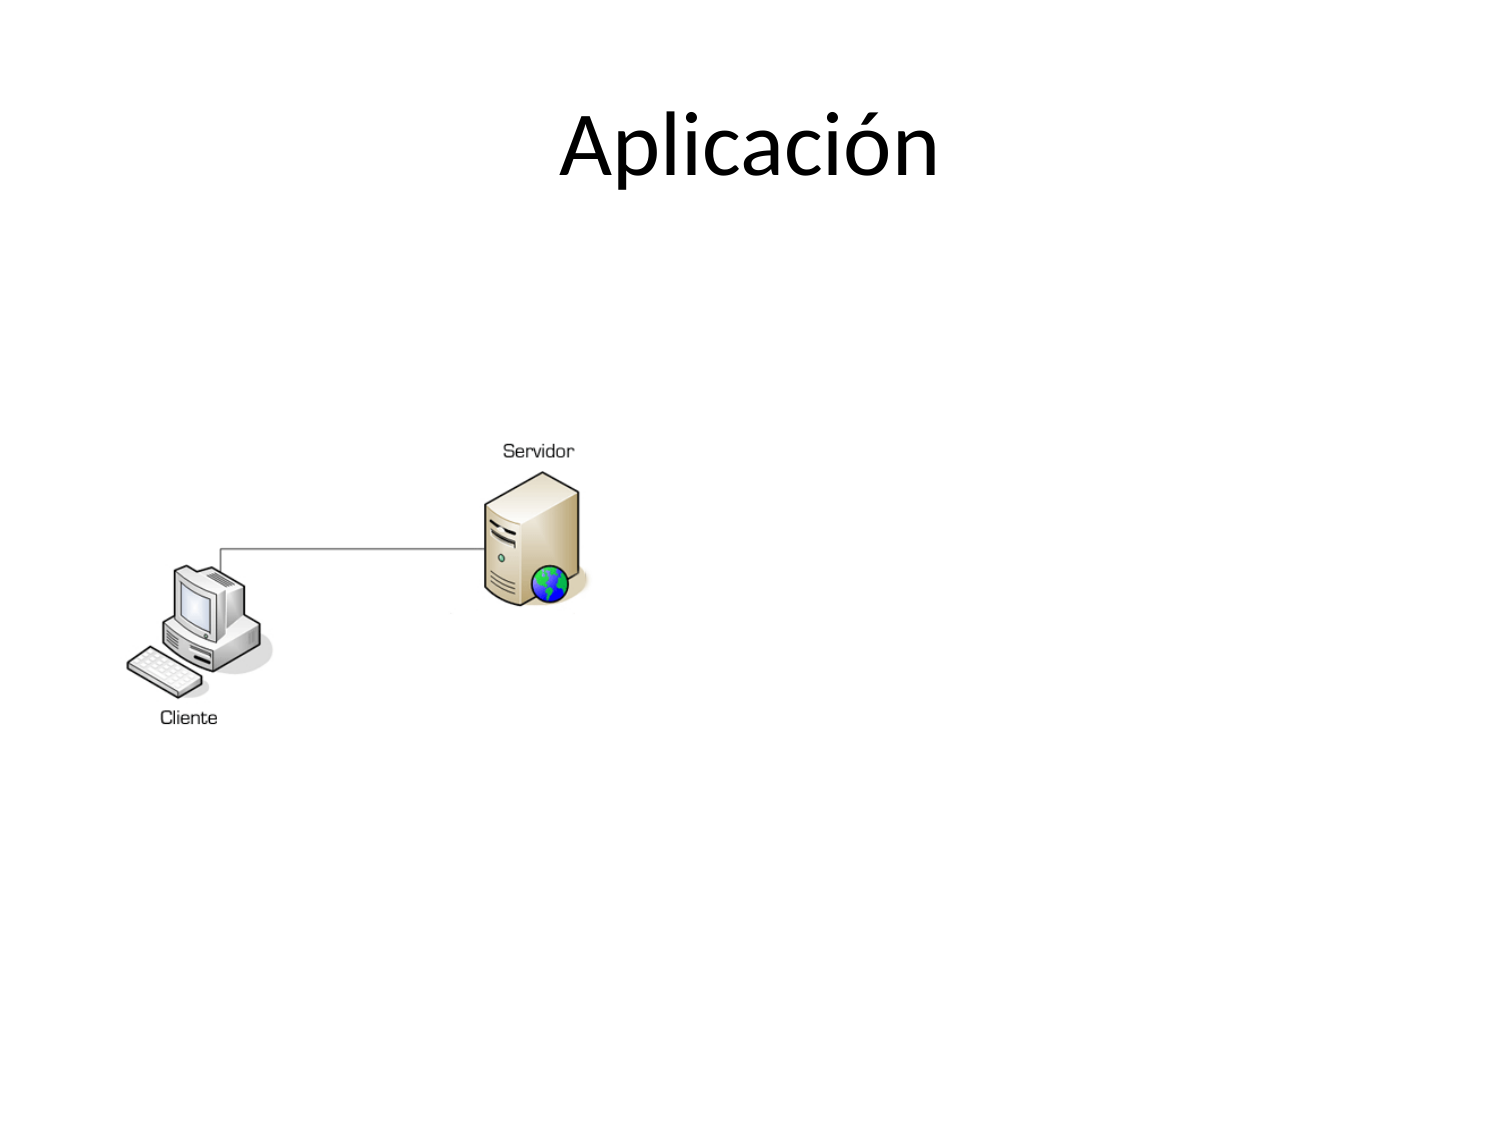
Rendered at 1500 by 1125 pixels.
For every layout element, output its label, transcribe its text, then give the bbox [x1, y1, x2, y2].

title Aplicación [75, 45, 1425, 233]
picture [115, 428, 602, 741]
